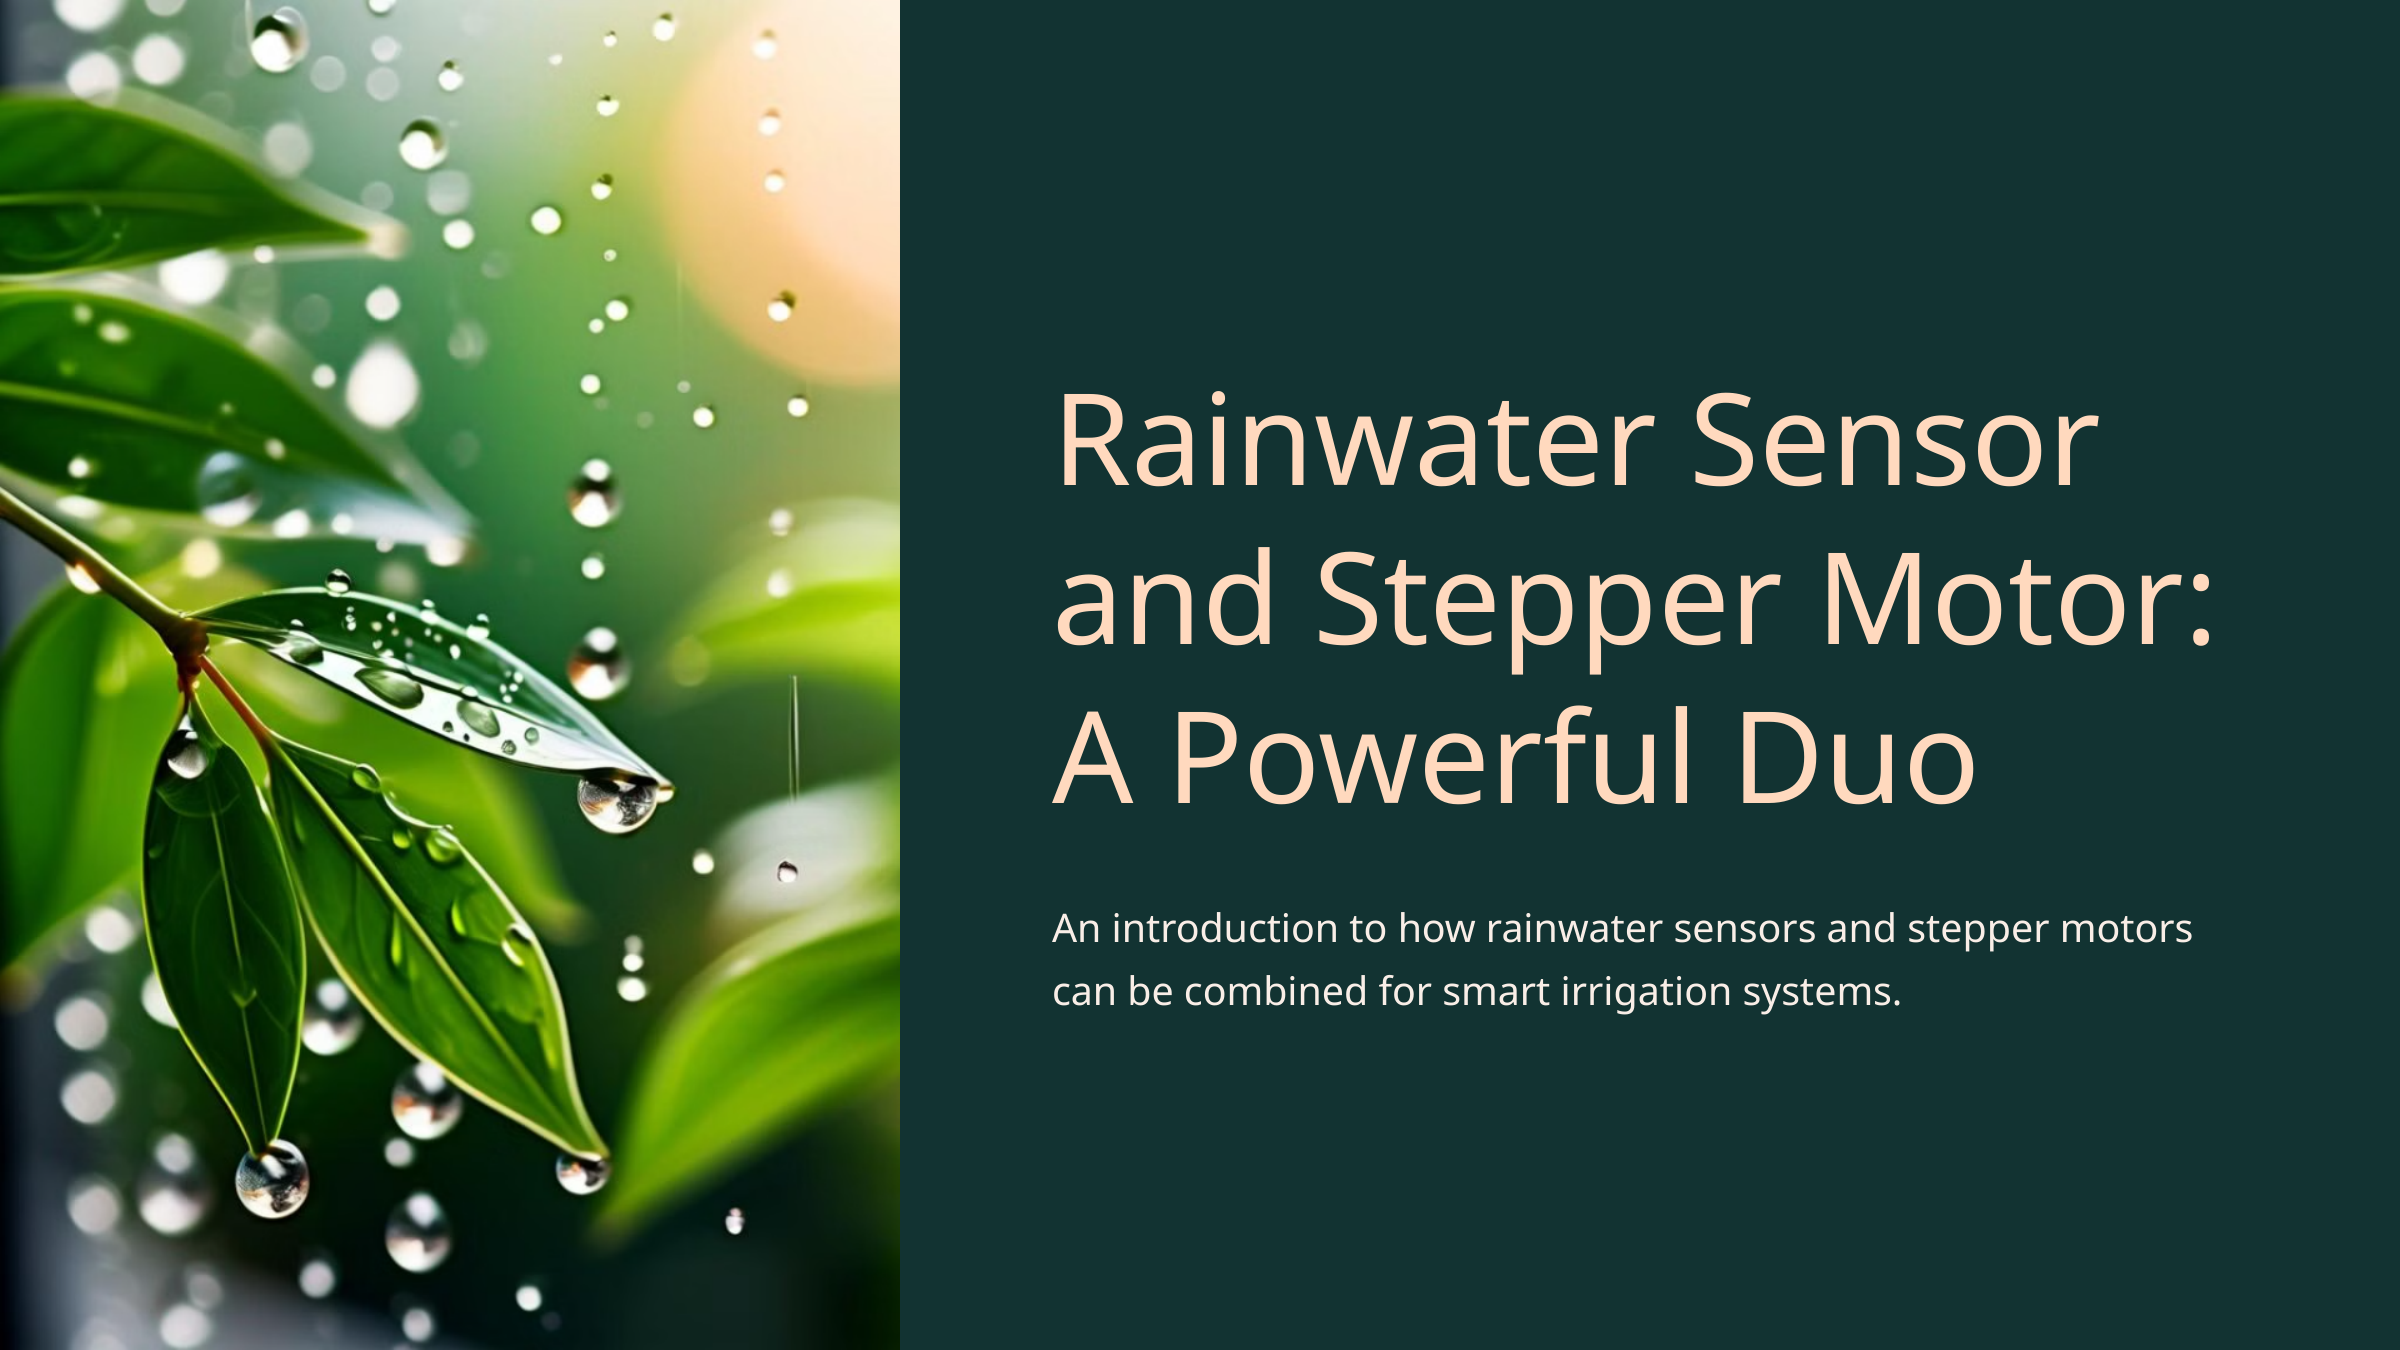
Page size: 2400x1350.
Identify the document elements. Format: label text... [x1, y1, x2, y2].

text_box An introduction to how rainwater sensors and stepper motors can be combined for smart irrigation systems. [1037, 880, 2263, 1007]
text_box Rainwater Sensor and Stepper Motor: A Powerful Duo [1037, 343, 2263, 822]
text_box [900, 0, 2400, 1350]
picture [0, 0, 900, 1350]
